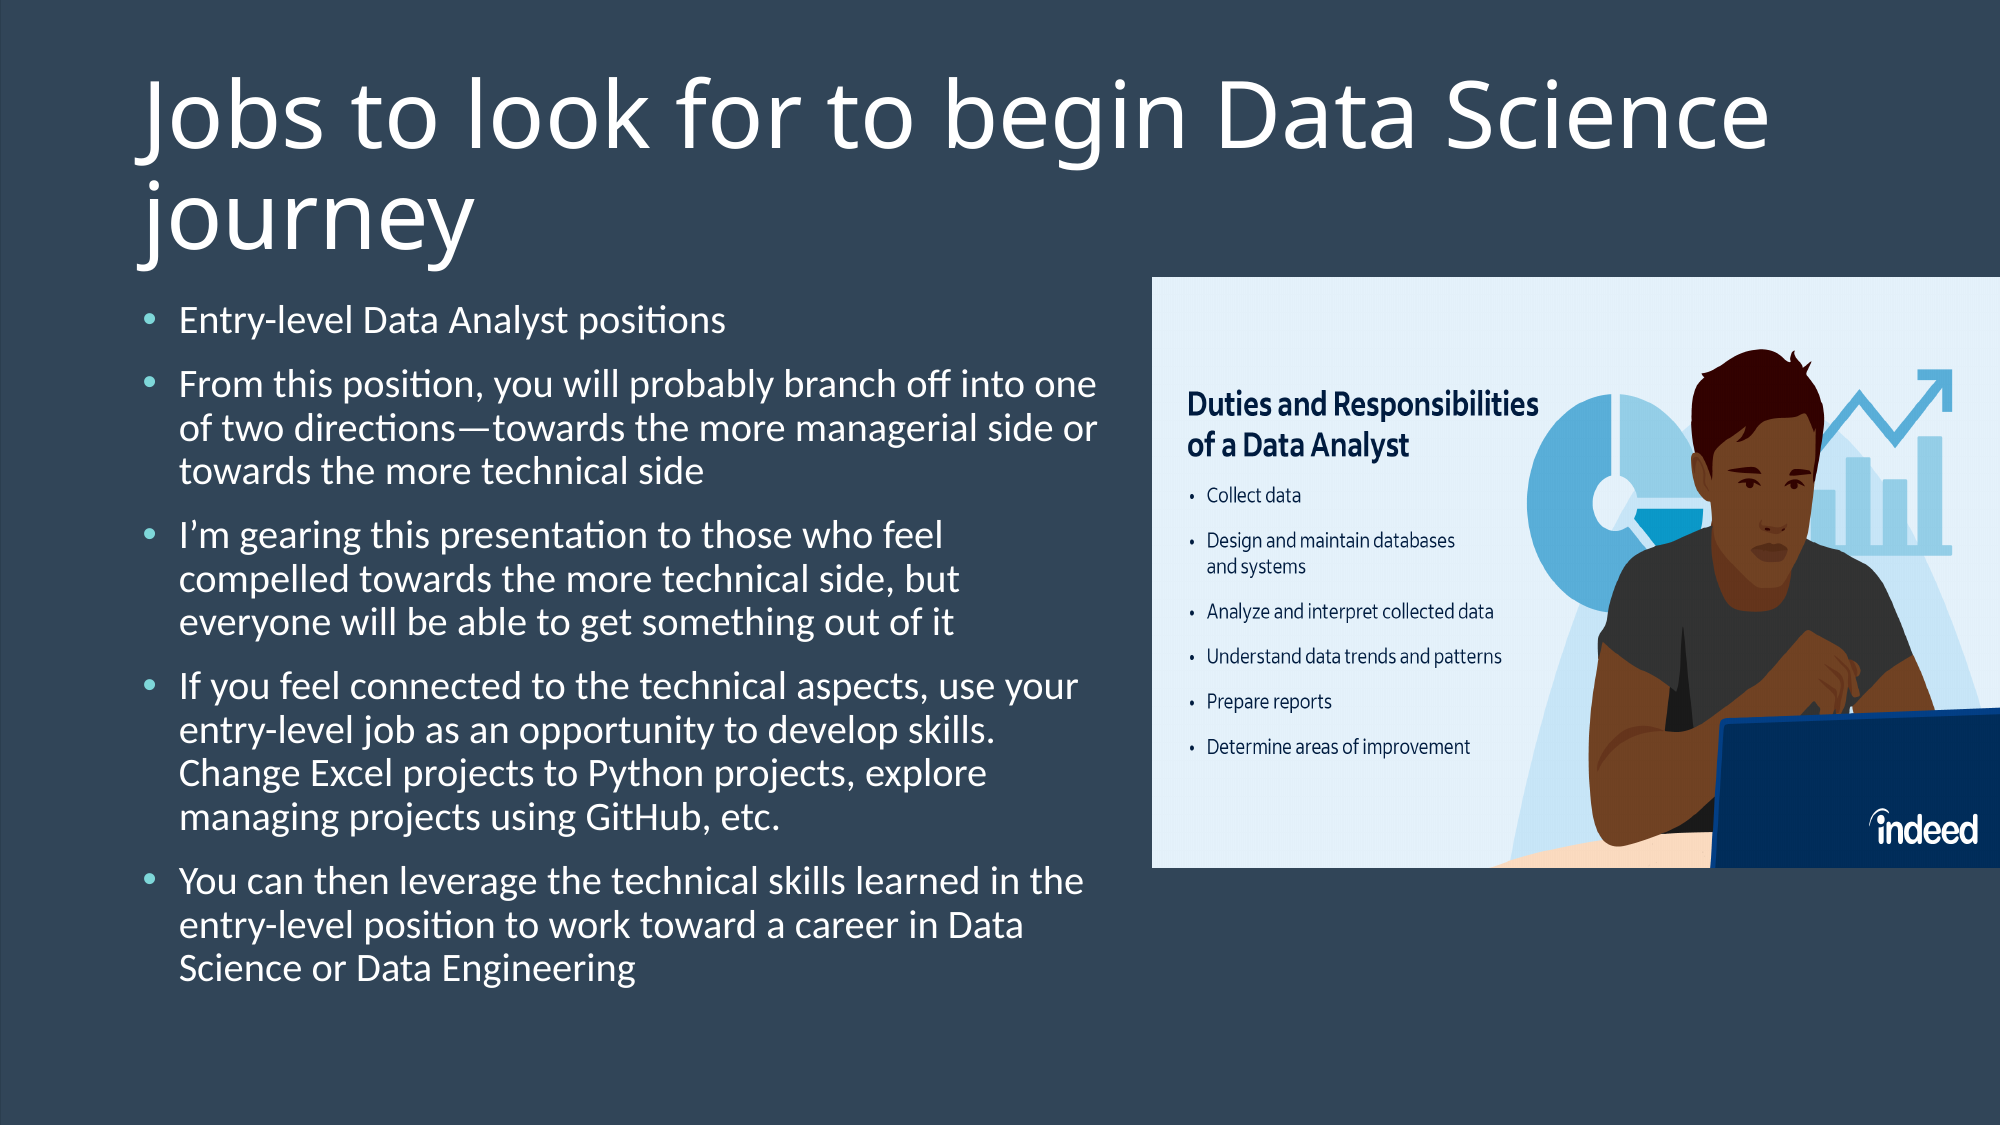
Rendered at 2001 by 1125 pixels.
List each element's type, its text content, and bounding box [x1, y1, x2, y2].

picture [1152, 277, 2000, 869]
list Entry-level Data Analyst positions From this position, you will probably branch off into one of two directions—towards the more managerial side or towards the more technical side I’m gearing this presentation to those who feel compelled towards the more technical side, but everyone will be able to get something out of it If you feel connected to the technical aspects, use your entry-level job as an opportunity to develop skills. Change Excel projects to Python projects, explore managing projects using GitHub, etc. You can then leverage the technical skills learned in the entry-level position to work toward a career in Data Science or Data Engineering [127, 291, 1137, 1005]
title Jobs to look for to begin Data Science journey [127, 59, 1873, 278]
